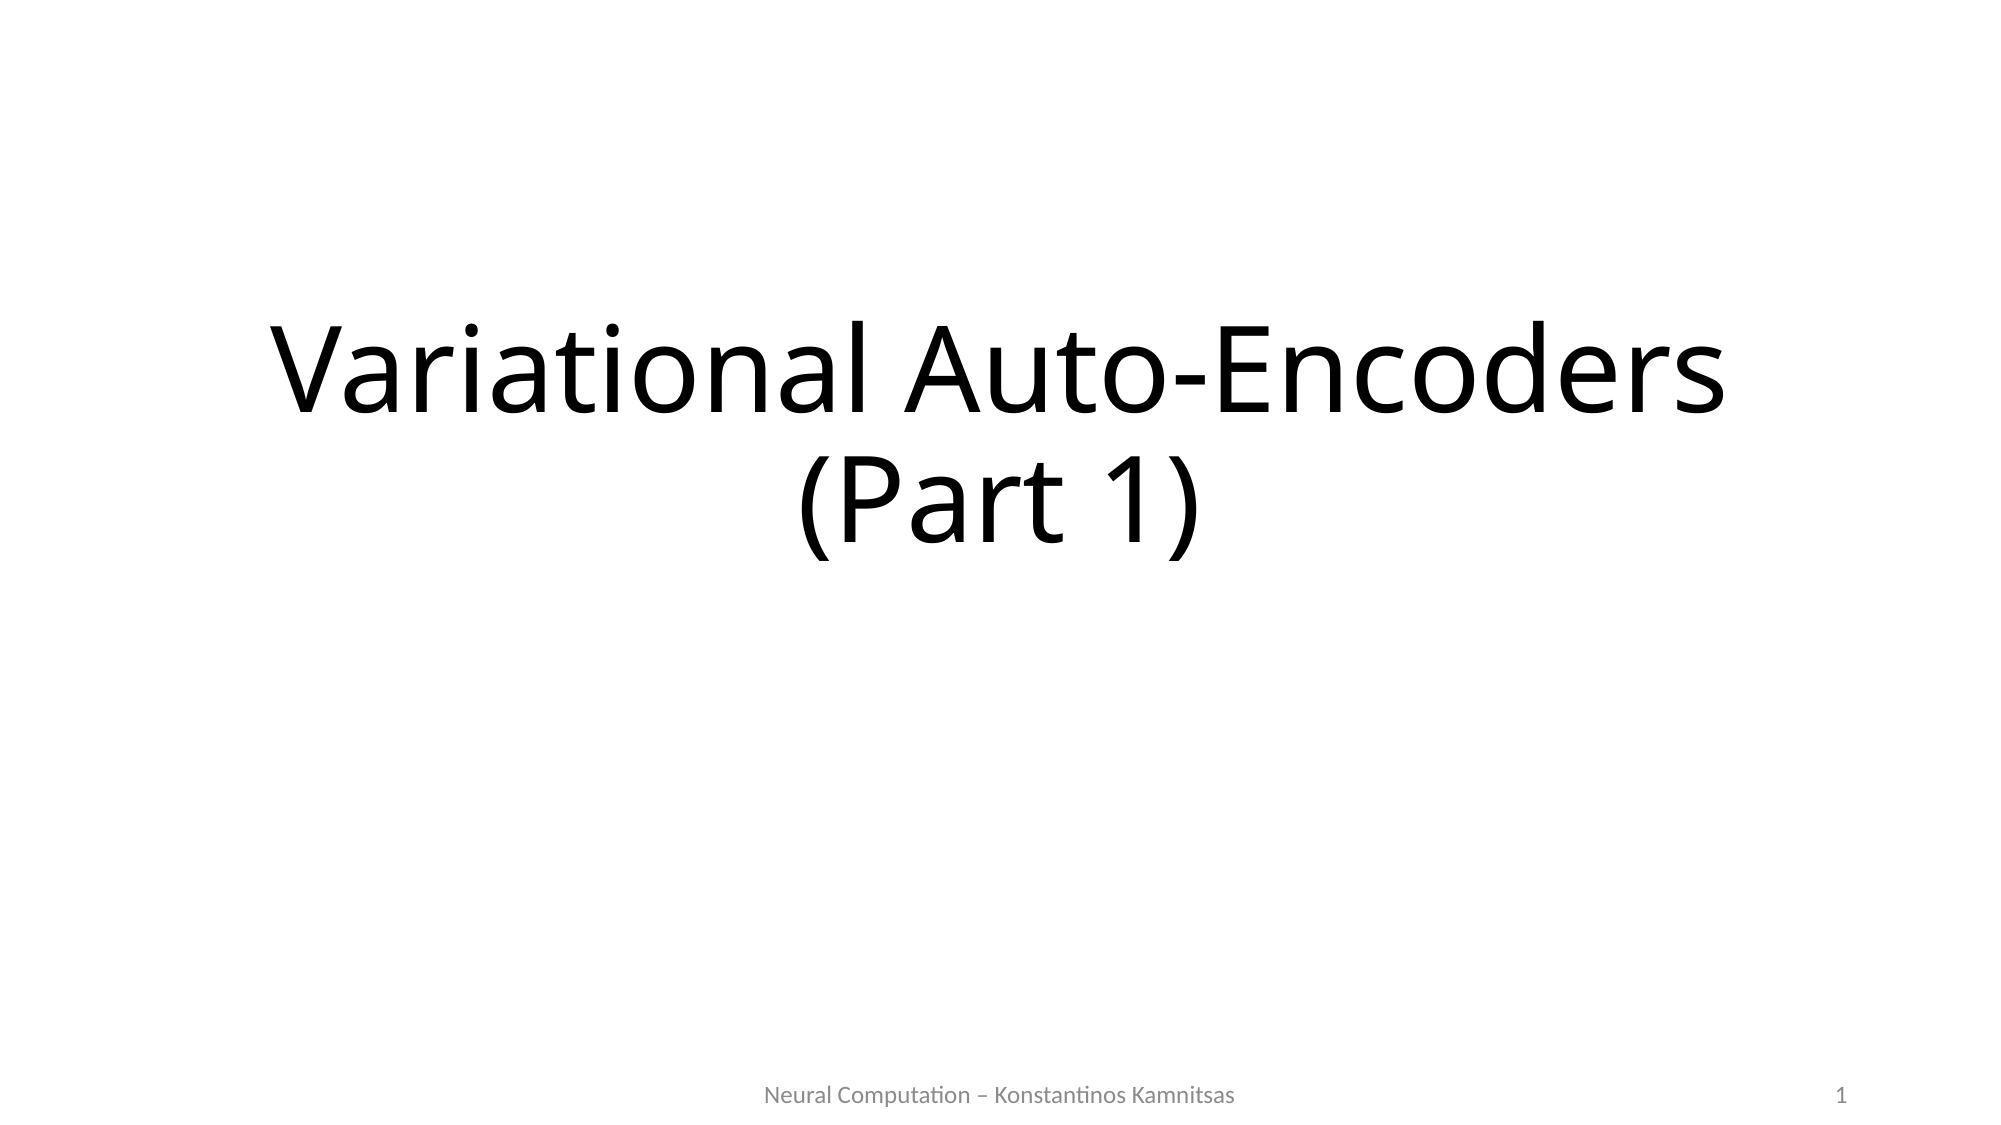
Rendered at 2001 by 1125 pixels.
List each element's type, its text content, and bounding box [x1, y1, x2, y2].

slide_number 1 [1412, 1064, 1863, 1124]
footer Neural Computation – Konstantinos Kamnitsas [662, 1064, 1338, 1124]
title Variational Auto-Encoders (Part 1) [249, 184, 1750, 576]
